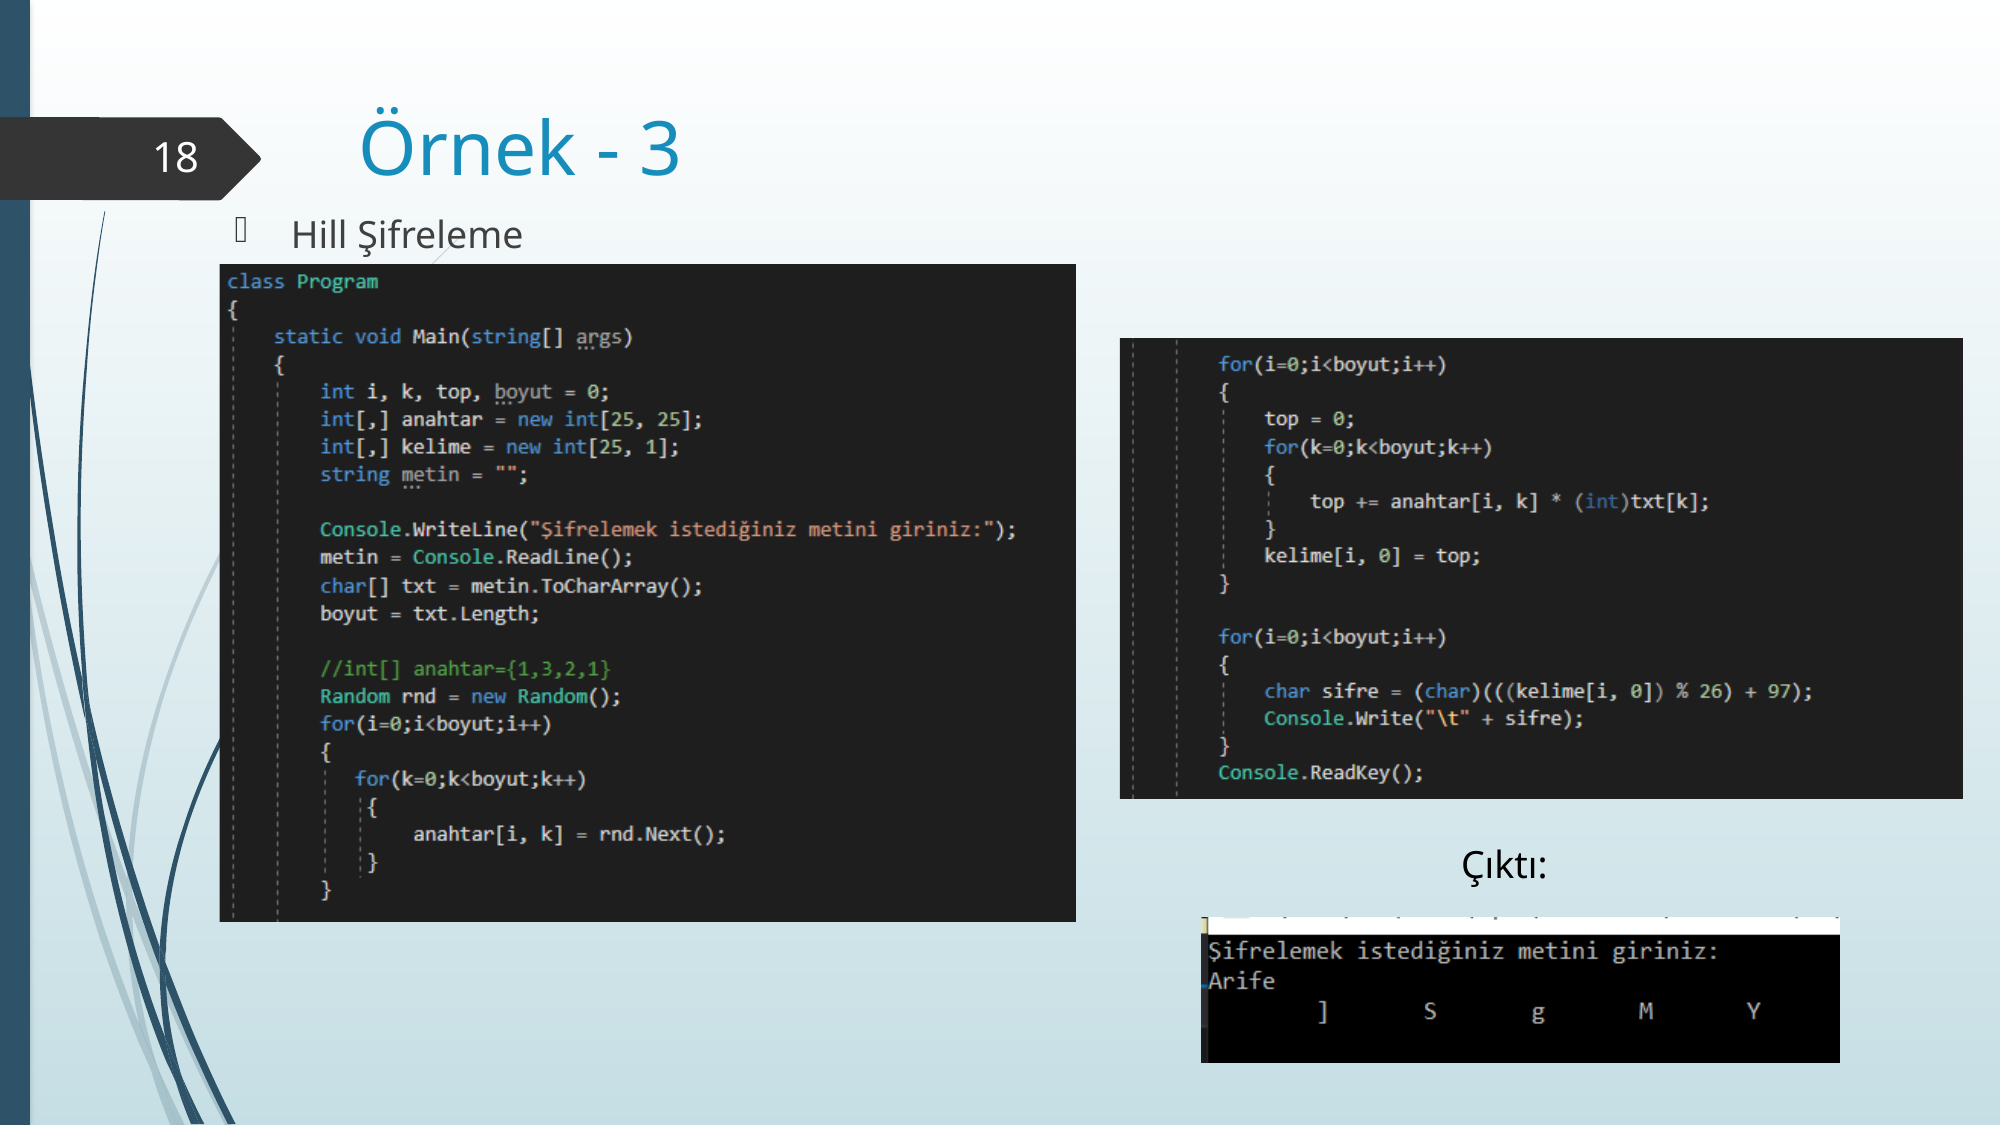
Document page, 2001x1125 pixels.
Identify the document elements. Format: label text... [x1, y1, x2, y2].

text_box Çıktı: [1446, 833, 1563, 893]
picture [1119, 338, 1964, 800]
picture [219, 264, 1077, 922]
slide_number 18 [87, 129, 216, 190]
list Hill Şifreleme [219, 203, 1682, 305]
picture [1201, 917, 1840, 1063]
title Örnek - 3 [343, 93, 1806, 226]
